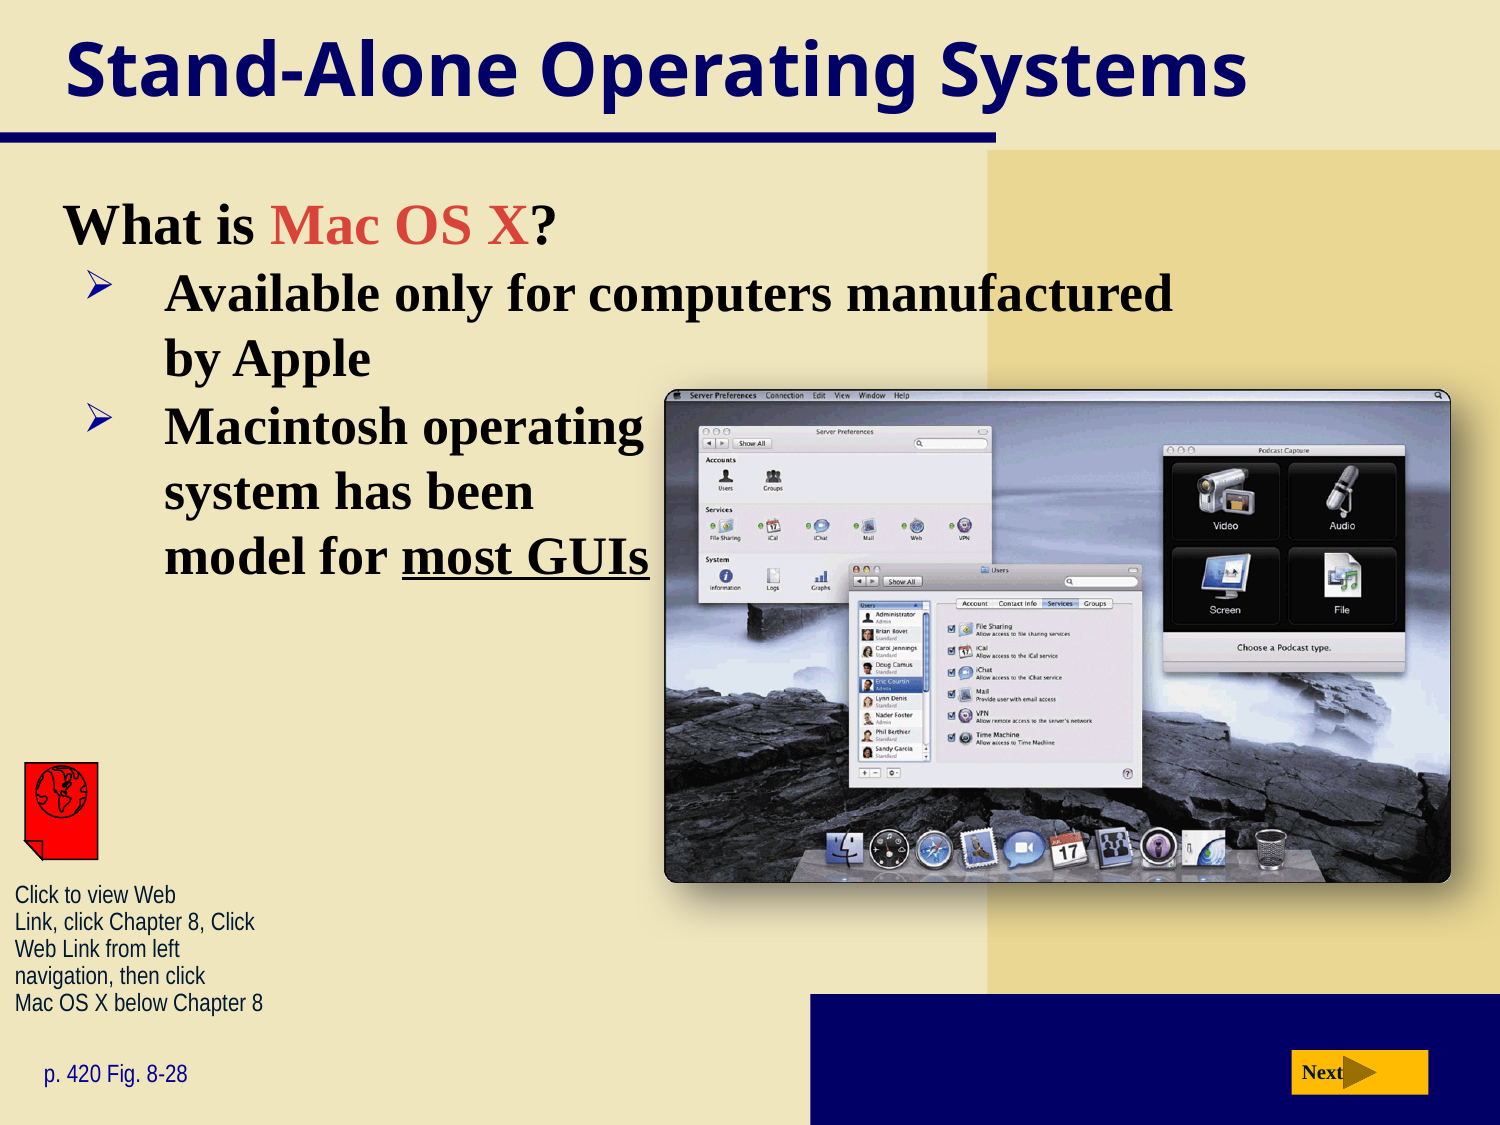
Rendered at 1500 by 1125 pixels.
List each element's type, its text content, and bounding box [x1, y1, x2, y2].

text_box Available only for computers manufactured by Apple Macintosh operating system has been model for most GUIs [50, 249, 1198, 704]
list What is Mac OS X? [47, 178, 1196, 633]
title Stand-Alone Operating Systems [49, 0, 1459, 133]
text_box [0, 762, 326, 976]
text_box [1286, 1049, 1429, 1095]
picture [663, 389, 1451, 883]
text_box p. 420 Fig. 8-28 [29, 1050, 284, 1095]
